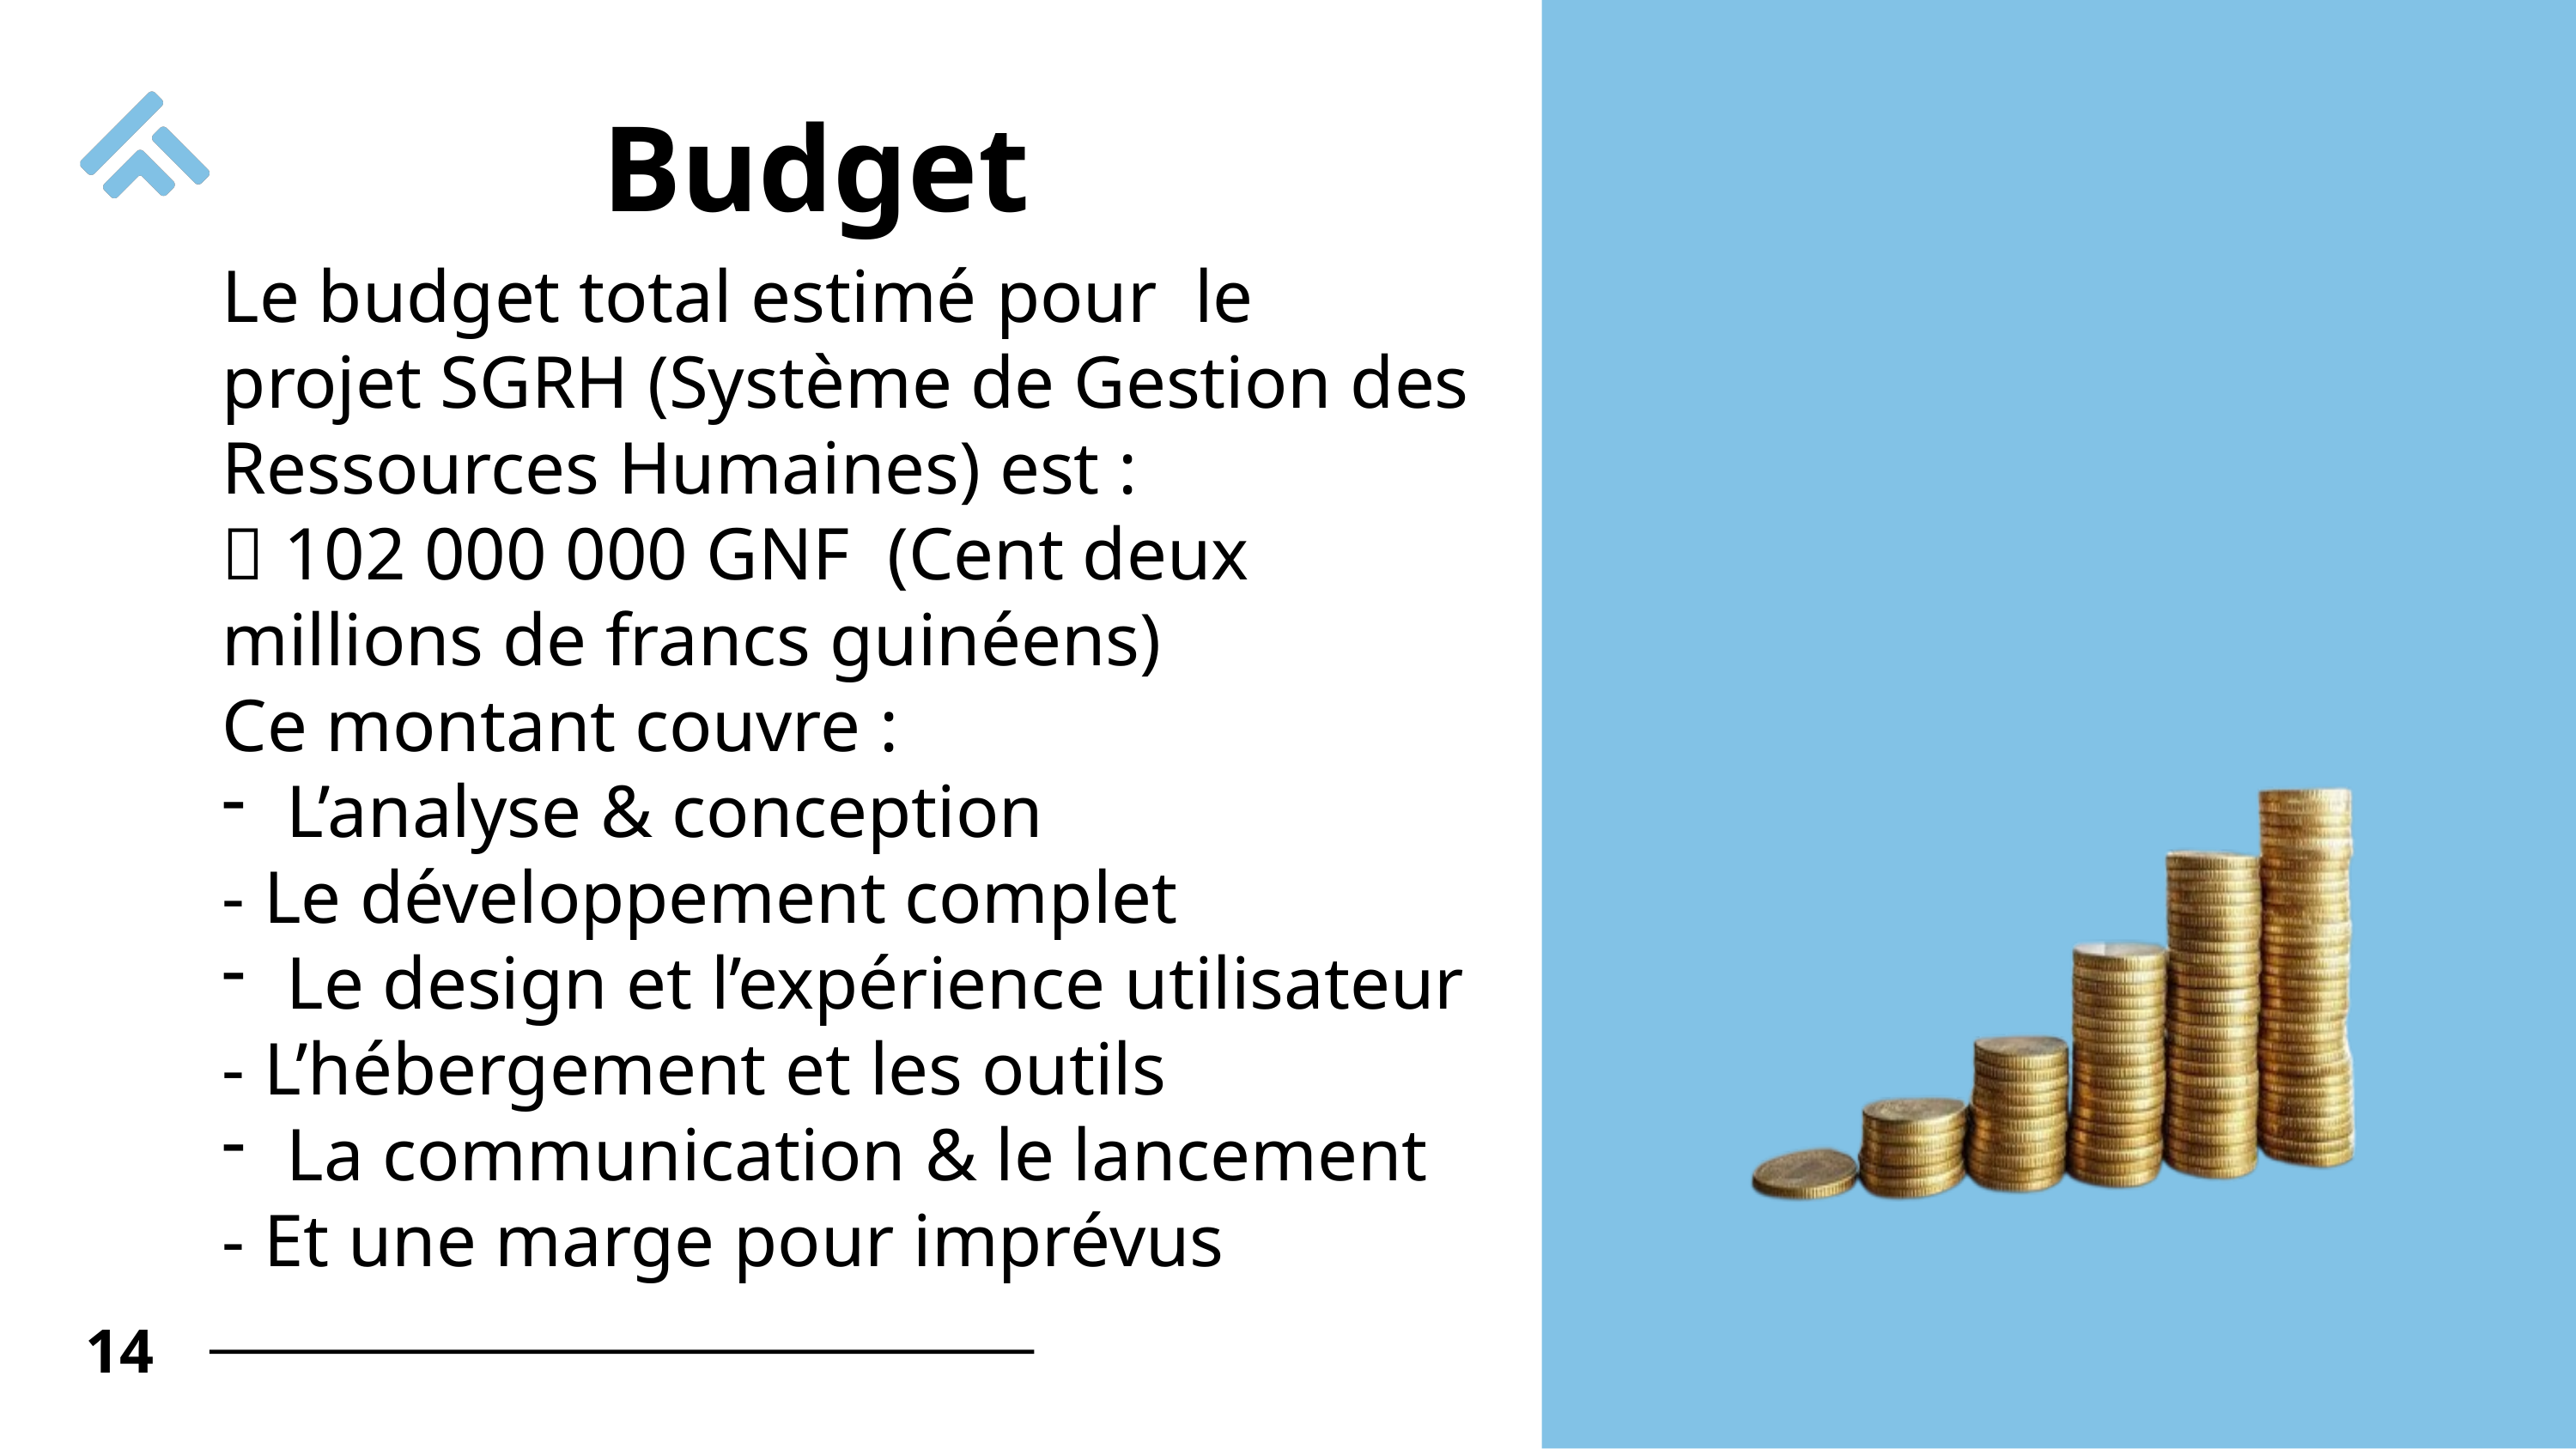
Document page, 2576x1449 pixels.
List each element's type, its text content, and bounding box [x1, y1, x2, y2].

picture [1654, 162, 2464, 1285]
text_box Le budget total estimé pour le projet SGRH (Système de Gestion des Ressources Humaines) est : ✅ 102 000 000 GNF (Cent deux millions de francs guinéens) Ce montant couvre : L’analyse & conception - Le développement complet Le design et l’expérience utilisateur - L’hébergement et les outils La communication & le lancement - Et une marge pour imprévus [209, 244, 1498, 1288]
text_box Budget [602, 100, 1079, 236]
text_box 14 [30, 1301, 210, 1385]
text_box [1541, 0, 2576, 1449]
text_box [80, 91, 210, 198]
